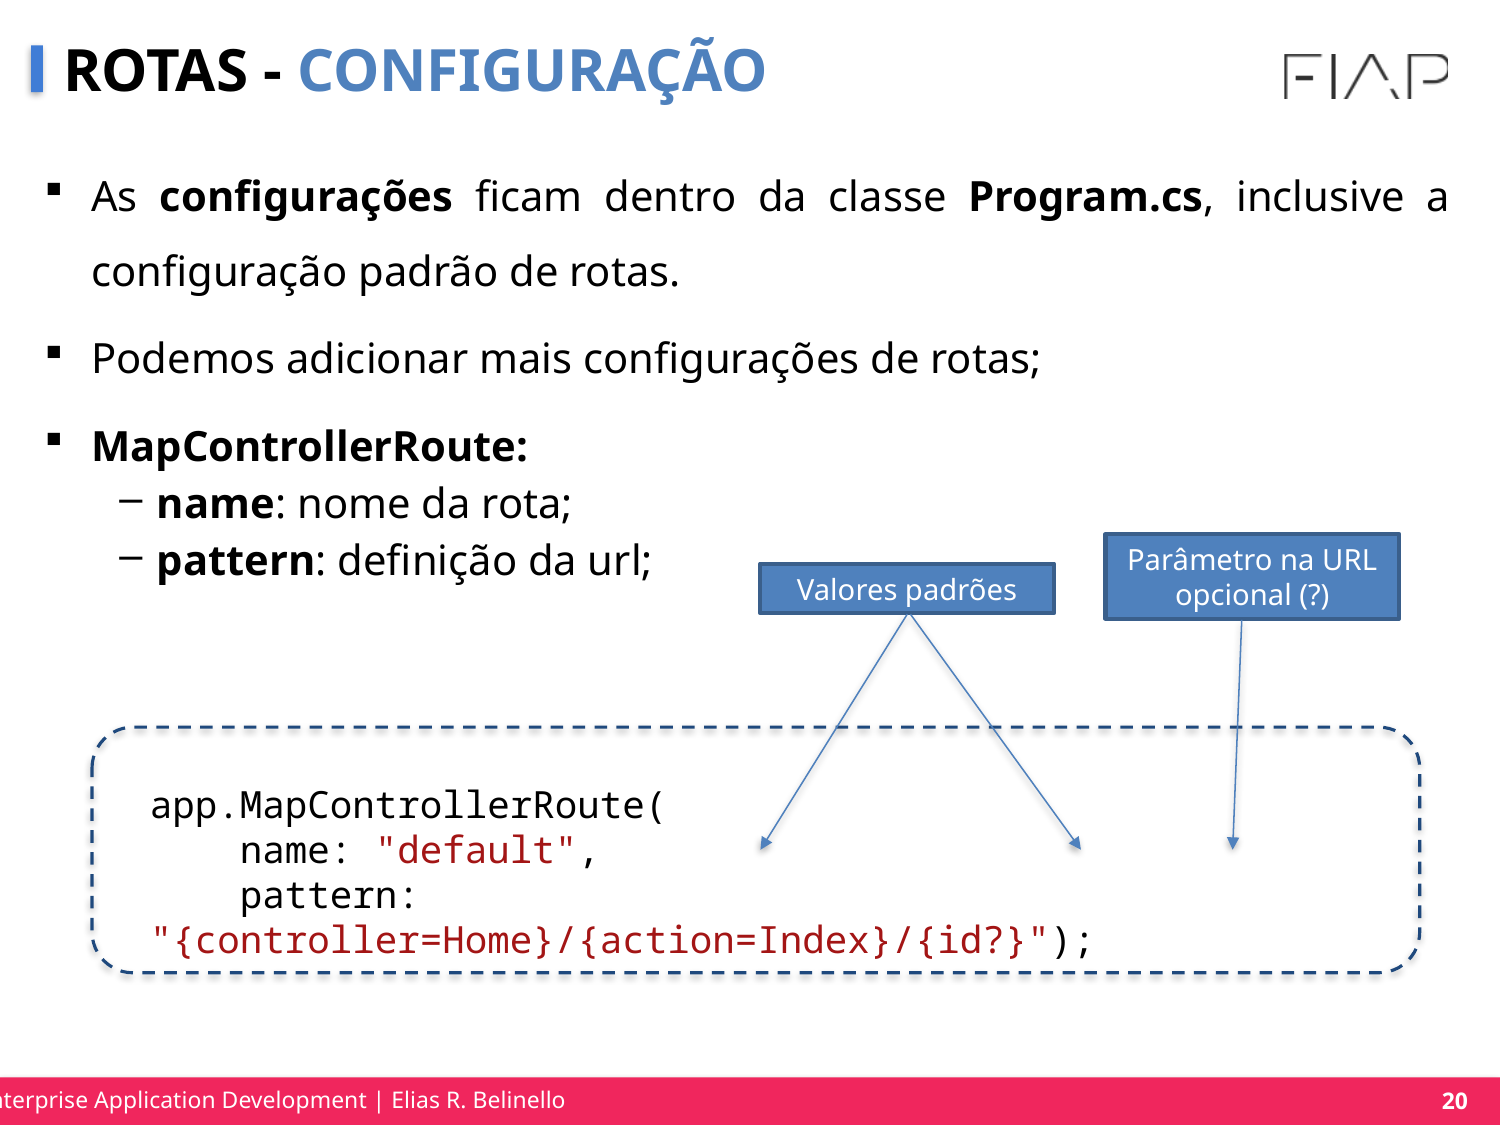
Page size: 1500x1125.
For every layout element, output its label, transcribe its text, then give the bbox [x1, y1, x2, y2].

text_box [760, 613, 908, 850]
text_box Parâmetro na URL opcional (?) [1103, 532, 1401, 621]
text_box app.MapControllerRoute( name: "default", pattern: "{controller=Home}/{action=Index}/{id?}"); [134, 773, 1377, 969]
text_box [910, 613, 1082, 850]
text_box Valores padrões [758, 562, 1056, 614]
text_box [1232, 619, 1242, 850]
text_box As configurações ficam dentro da classe Program.cs, inclusive a configuração padrão de rotas. Podemos adicionar mais configurações de rotas; MapControllerRoute: name: nome da rota; pattern: definição da url; [29, 137, 1466, 256]
title ROTAS - CONFIGURAÇÃO [48, 35, 1249, 101]
text_box [91, 726, 1421, 974]
